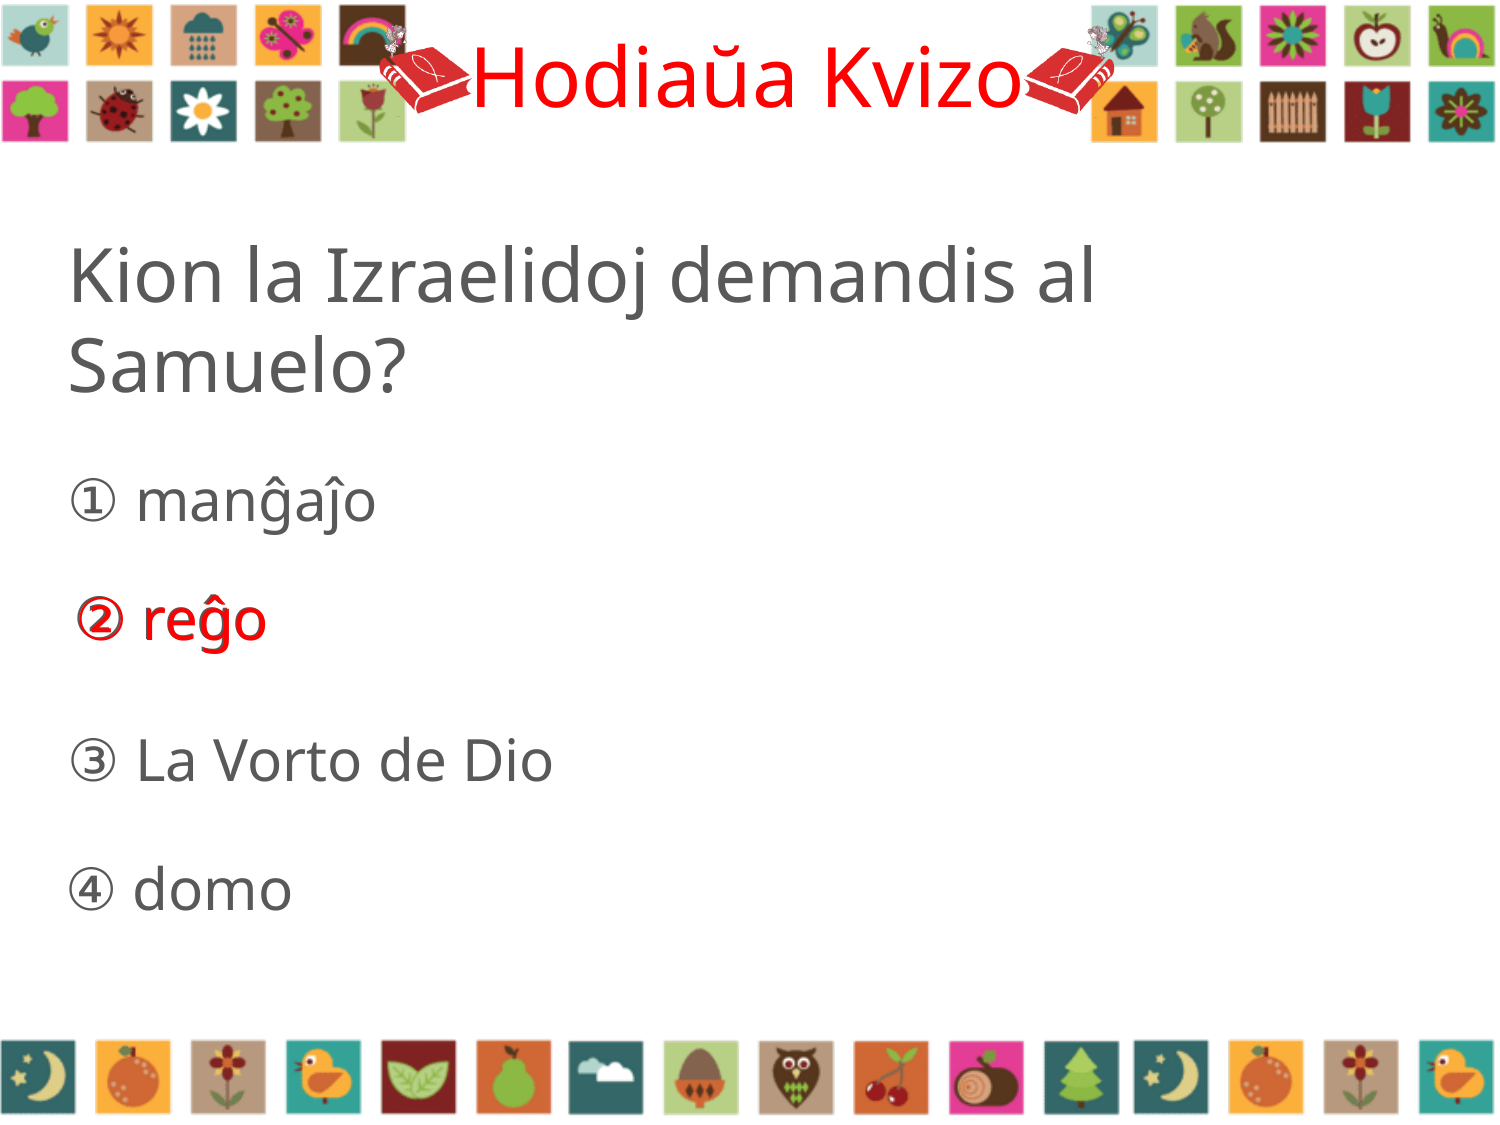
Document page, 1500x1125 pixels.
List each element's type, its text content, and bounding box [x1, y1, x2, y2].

text_box ③ La Vorto de Dio [53, 716, 1483, 801]
picture [0, 3, 504, 150]
text_box ② reĝo [60, 574, 1490, 660]
text_box ④ domo [50, 844, 1480, 930]
text_box Hodiaŭa Kvizo [425, 16, 1078, 131]
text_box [0, 1028, 1500, 1118]
text_box Kion la Izraelidoj demandis al Samuelo? [53, 219, 1436, 415]
picture [992, 3, 1500, 150]
text_box ① manĝaĵo [53, 456, 1436, 541]
